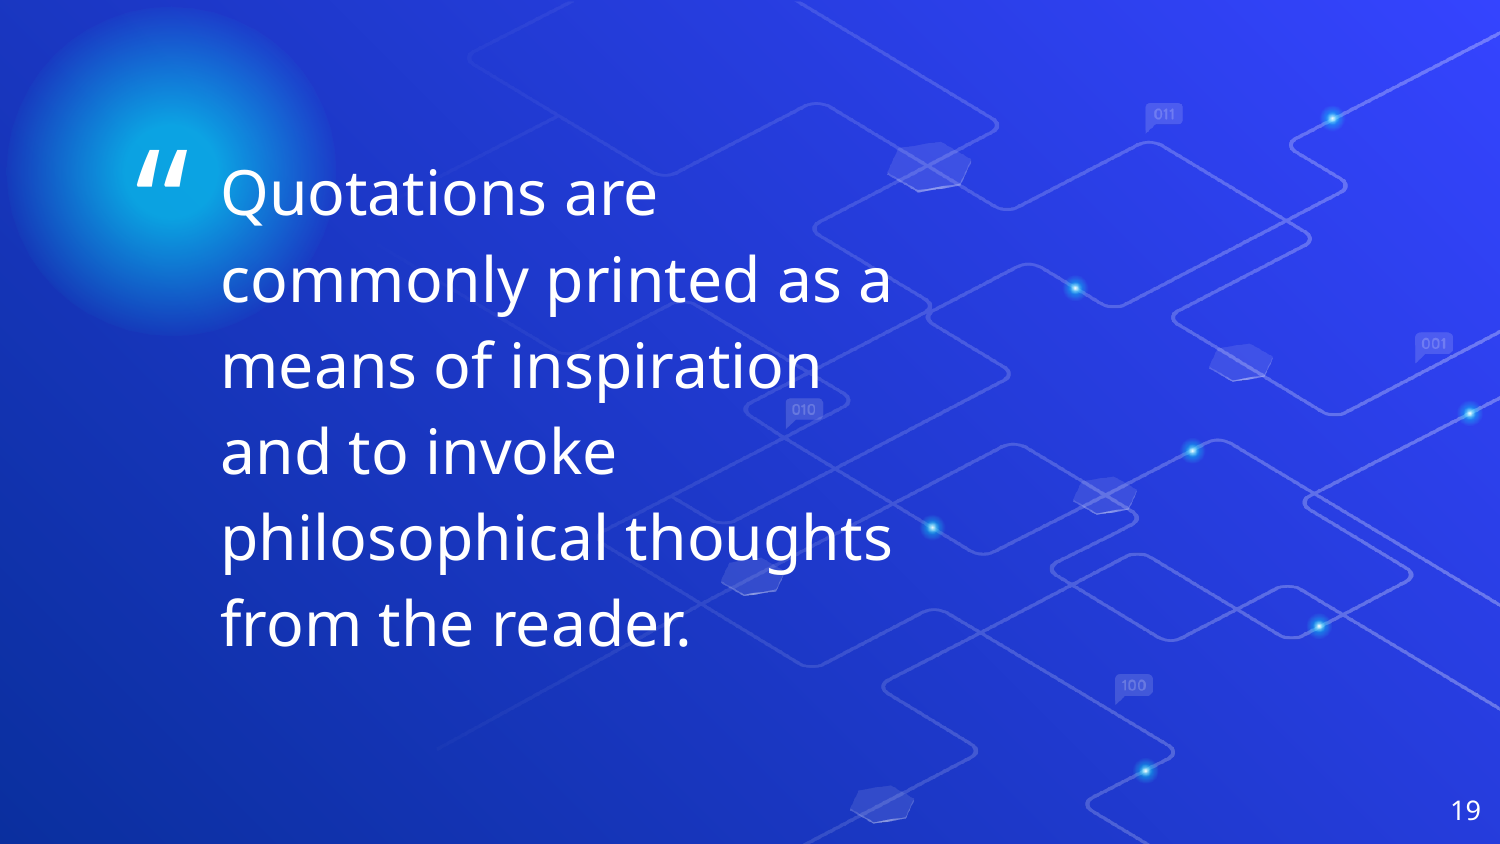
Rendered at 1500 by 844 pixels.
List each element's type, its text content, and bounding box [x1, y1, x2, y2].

slide_number 19 [1391, 779, 1482, 844]
picture [0, 0, 1500, 844]
list Quotations are commonly printed as a means of inspiration and to invoke philosophical thoughts from the reader. [220, 142, 908, 748]
